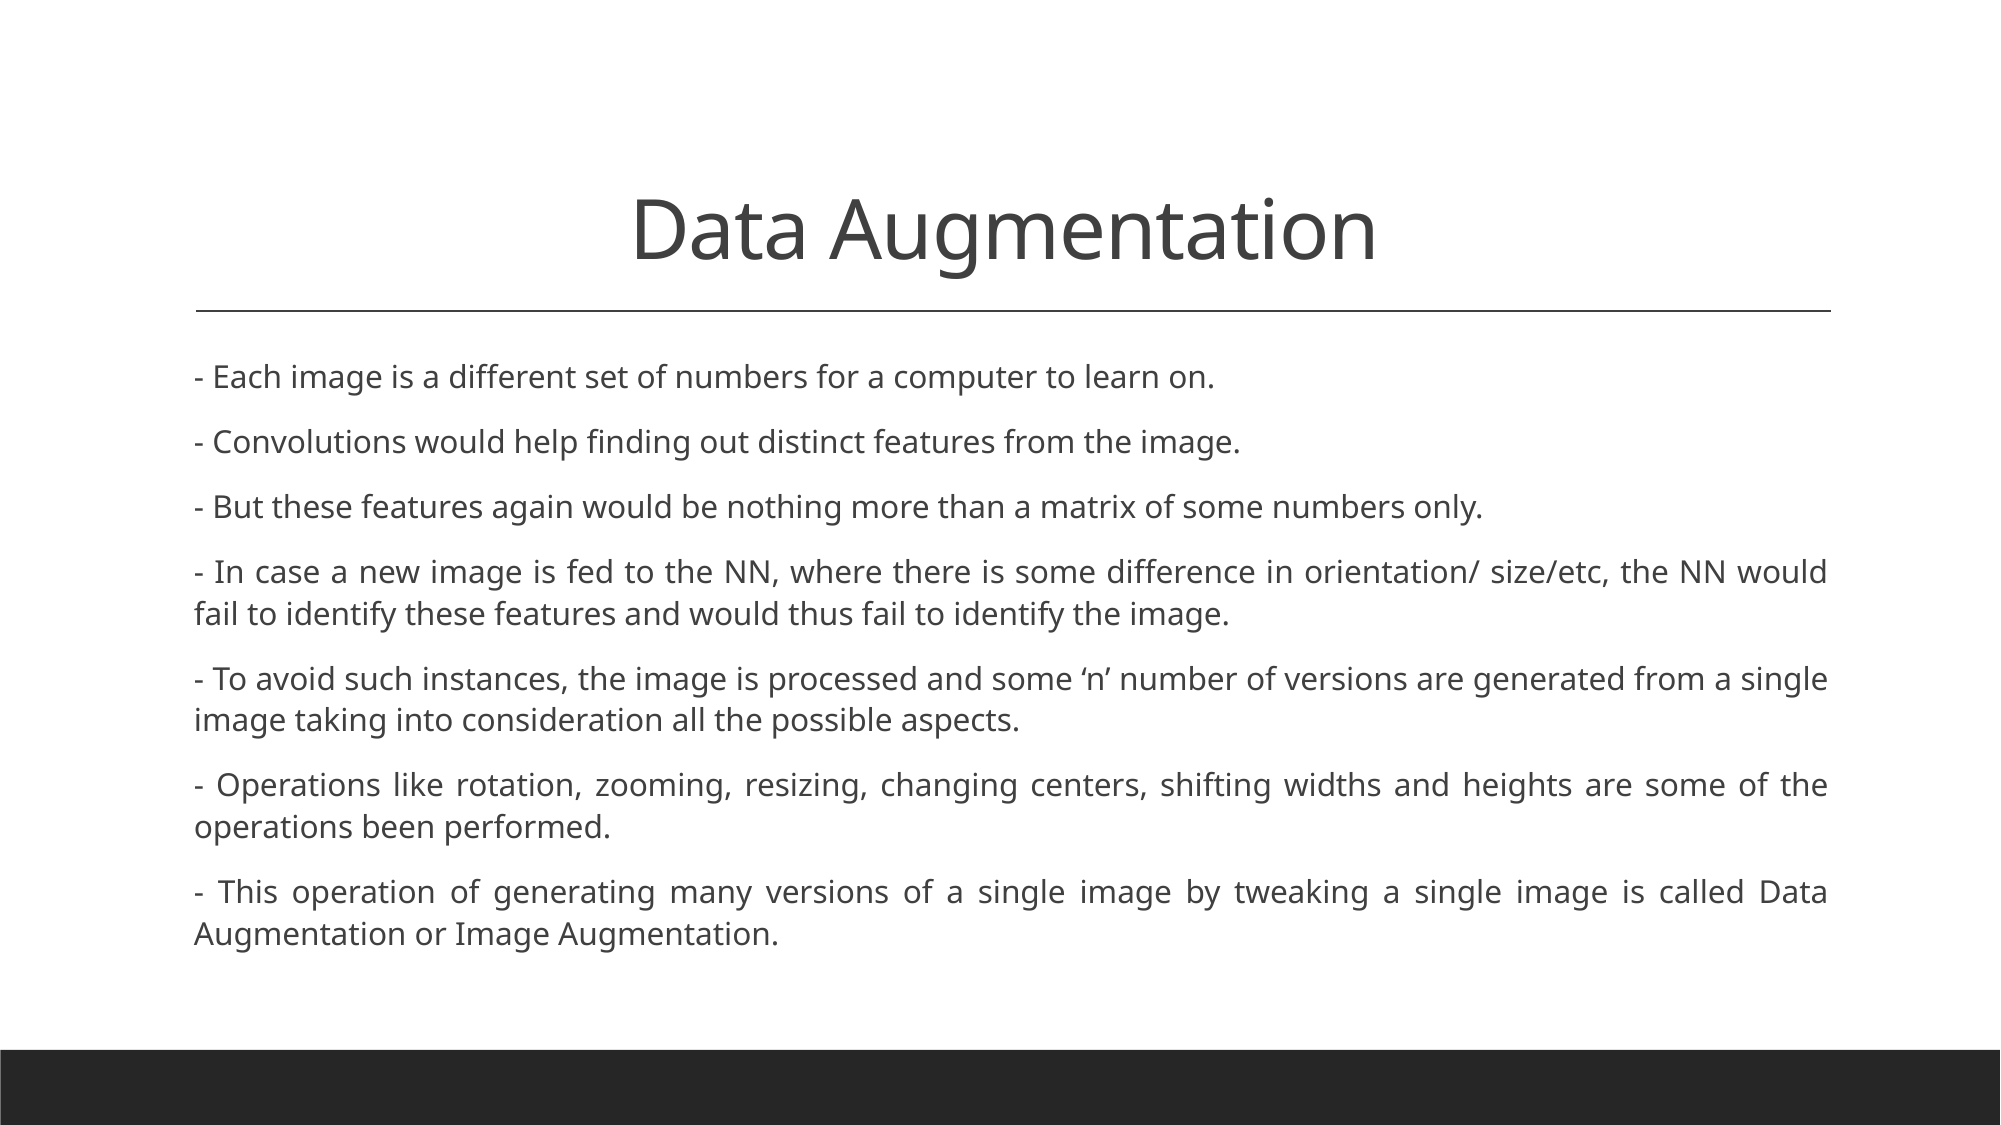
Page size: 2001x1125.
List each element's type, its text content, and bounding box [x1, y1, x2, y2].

title Data Augmentation [180, 47, 1830, 285]
list - Each image is a different set of numbers for a computer to learn on. - Convolutions would help finding out distinct features from the image. - But these features again would be nothing more than a matrix of some numbers only. - In case a new image is fed to the NN, where there is some difference in orientation/ size/etc, the NN would fail to identify these features and would thus fail to identify the image. - To avoid such instances, the image is processed and some ‘n’ number of versions are generated from a single image taking into consideration all the possible aspects. - Operations like rotation, zooming, resizing, changing centers, shifting widths and heights are some of the operations been performed. - This operation of generating many versions of a single image by tweaking a single image is called Data Augmentation or Image Augmentation. [180, 345, 1830, 963]
